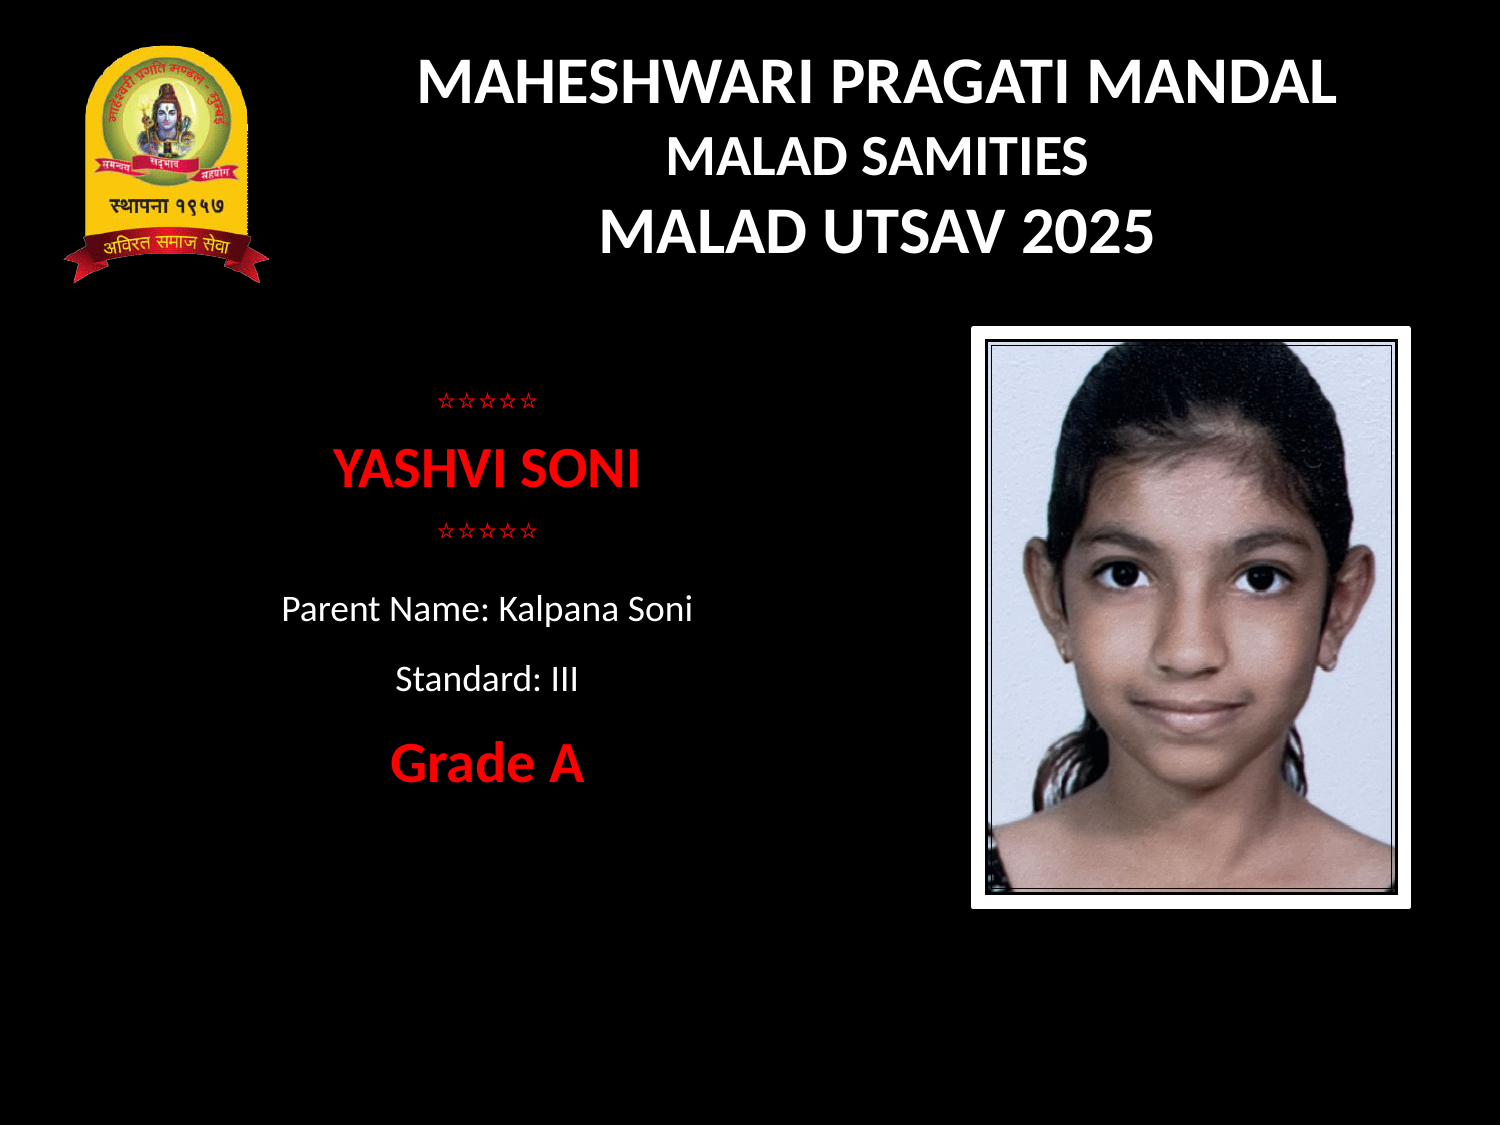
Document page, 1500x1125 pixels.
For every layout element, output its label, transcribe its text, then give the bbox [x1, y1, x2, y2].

picture [29, 29, 297, 301]
text_box ⭐⭐⭐⭐⭐ YASHVI SONI ⭐⭐⭐⭐⭐ Parent Name: Kalpana Soni Standard: III Grade A [74, 374, 900, 802]
text_box MAHESHWARI PRAGATI MANDAL MALAD SAMITIES MALAD UTSAV 2025 [401, 29, 1354, 275]
picture [974, 329, 1408, 907]
